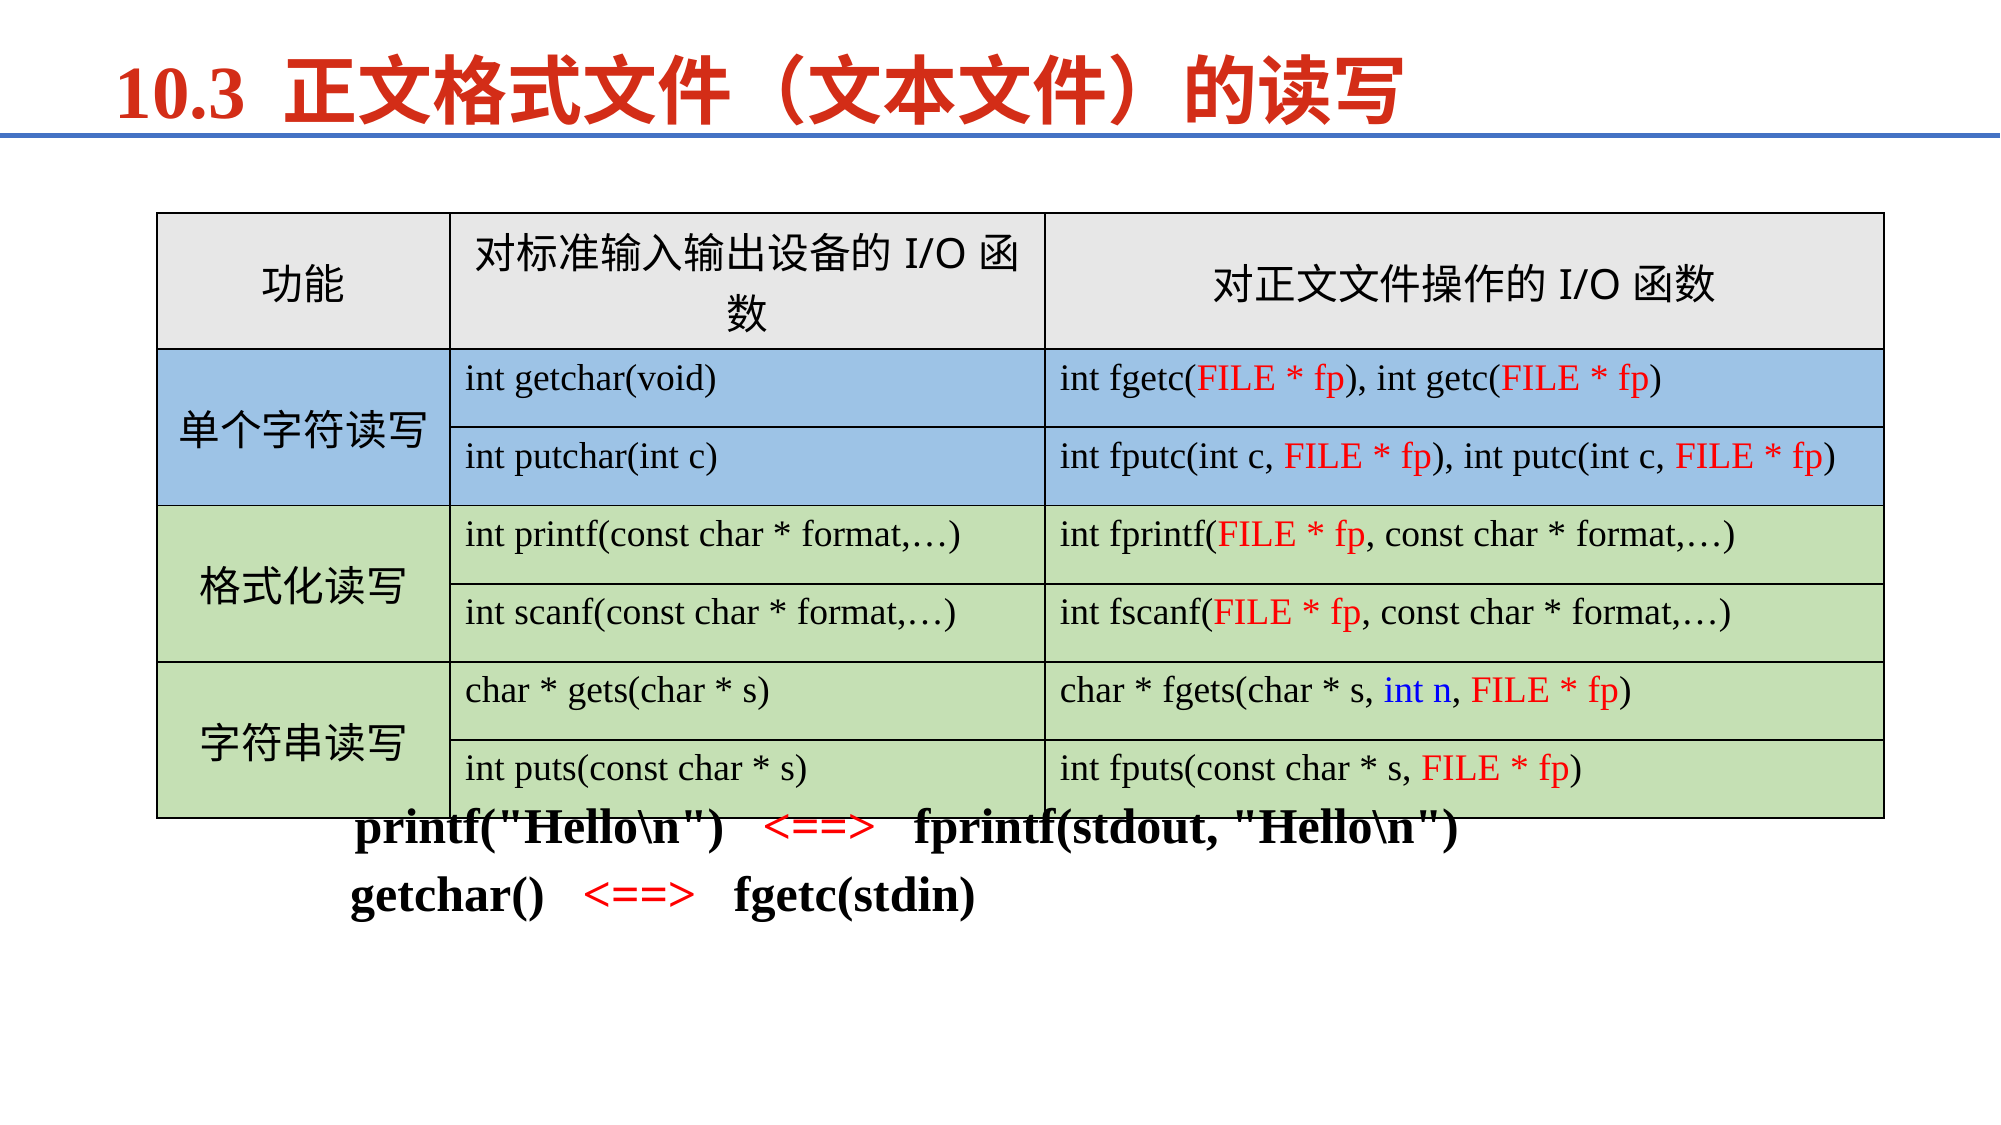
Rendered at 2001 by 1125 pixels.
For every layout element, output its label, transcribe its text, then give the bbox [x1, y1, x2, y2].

table_cell int getchar(void) [451, 350, 1044, 426]
table_header 对正文文件操作的I/O函数 [1046, 214, 1883, 348]
table_cell int fprintf(FILE * fp, const char * format,…) [1046, 506, 1883, 583]
text_box getchar() <==> fgetc(stdin) [335, 854, 1092, 929]
table_cell 格式化读写 [158, 506, 449, 661]
table_header 功能 [158, 214, 449, 348]
text_box printf("Hello\n") <==> fprintf(stdout, "Hello\n") [339, 785, 1475, 861]
table_cell int printf(const char * format,…) [451, 506, 1044, 583]
table_cell int putchar(int c) [451, 428, 1044, 505]
table_cell int fgetc(FILE * fp), int getc(FILE * fp) [1046, 350, 1883, 426]
table_cell int puts(const char * s) [451, 741, 1044, 785]
table_cell 字符串读写 [158, 663, 449, 817]
table_cell int fputs(const char * s, FILE * fp) [1046, 741, 1883, 817]
table_cell char * fgets(char * s, int n, FILE * fp) [1046, 663, 1883, 739]
table_cell int scanf(const char * format,…) [451, 585, 1044, 661]
table_header 对标准输入输出设备的I/O函数 [451, 214, 1044, 348]
table_cell 单个字符读写 [158, 350, 449, 505]
text_box 10.3 正文格式文件（文本文件）的读写 [99, 46, 1686, 142]
table_cell char * gets(char * s) [451, 663, 1044, 739]
table_cell int fputc(int c, FILE * fp), int putc(int c, FILE * fp) [1046, 428, 1883, 505]
table_cell int fscanf(FILE * fp, const char * format,…) [1046, 585, 1883, 661]
